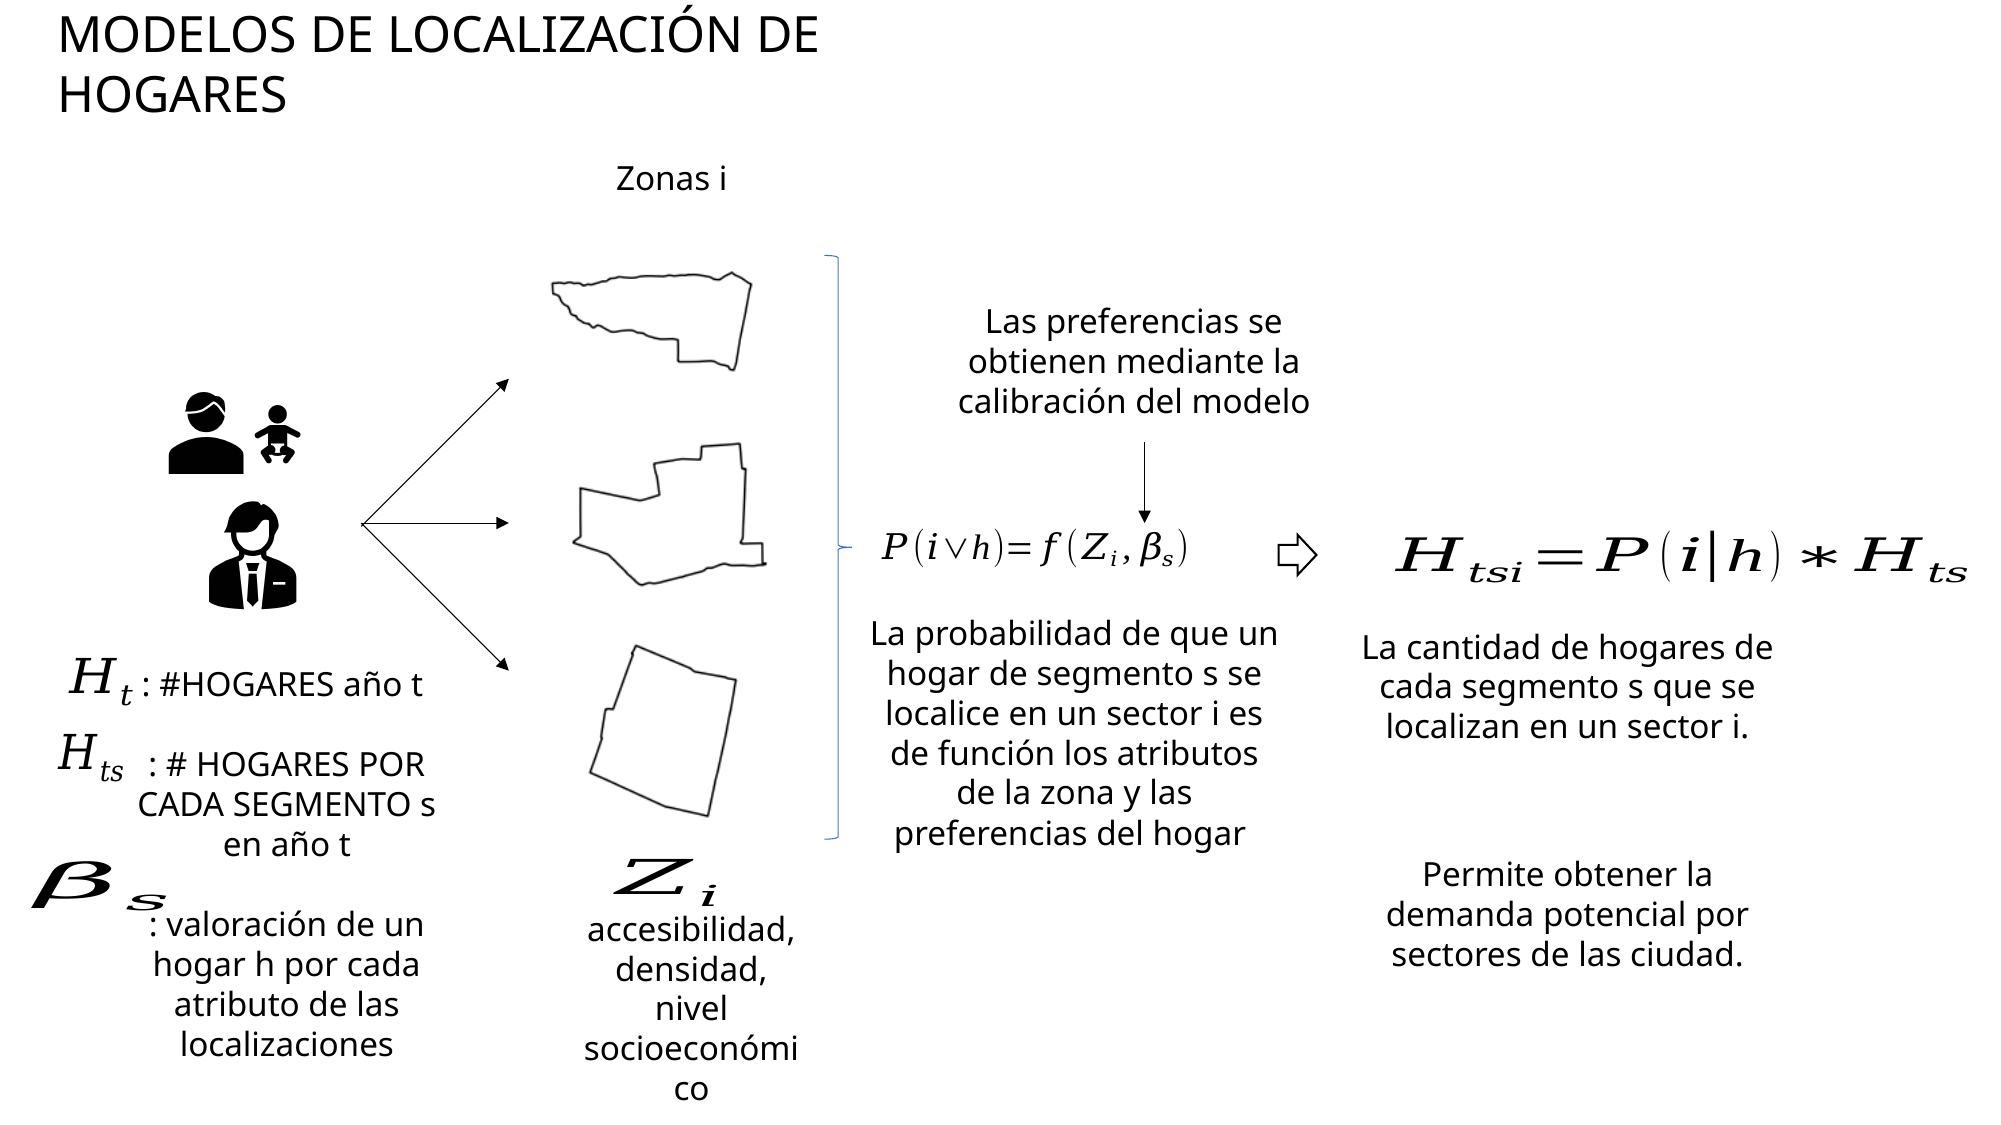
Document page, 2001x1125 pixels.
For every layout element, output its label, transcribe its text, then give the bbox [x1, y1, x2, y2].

text_box Zonas i [543, 124, 801, 230]
picture [571, 441, 808, 605]
text_box : #HOGARES año t : # HOGARES POR CADA SEGMENTO s en año t : valoración de un hogar h por cada atributo de las localizaciones [102, 655, 472, 986]
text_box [361, 378, 509, 527]
picture [558, 626, 779, 829]
text_box accesibilidad, densidad, nivel socioeconómico [562, 937, 821, 1078]
text_box Permite obtener la demanda potencial por sectores de las ciudad. [1344, 845, 1792, 966]
text_box La probabilidad de que un hogar de segmento s se localice en un sector i es de función los atributos de la zona y las preferencias del hogar [851, 583, 1299, 881]
text_box [824, 254, 852, 840]
picture [150, 379, 318, 620]
text_box [1277, 532, 1318, 578]
picture [510, 240, 767, 403]
text_box Las preferencias se obtienen mediante la calibración del modelo [910, 278, 1358, 428]
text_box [361, 527, 509, 671]
text_box La cantidad de hogares de cada segmento s que se localizan en un sector i. [1344, 617, 1792, 845]
text_box MODELOS DE LOCALIZACIÓN DE HOGARES [41, 27, 1046, 98]
